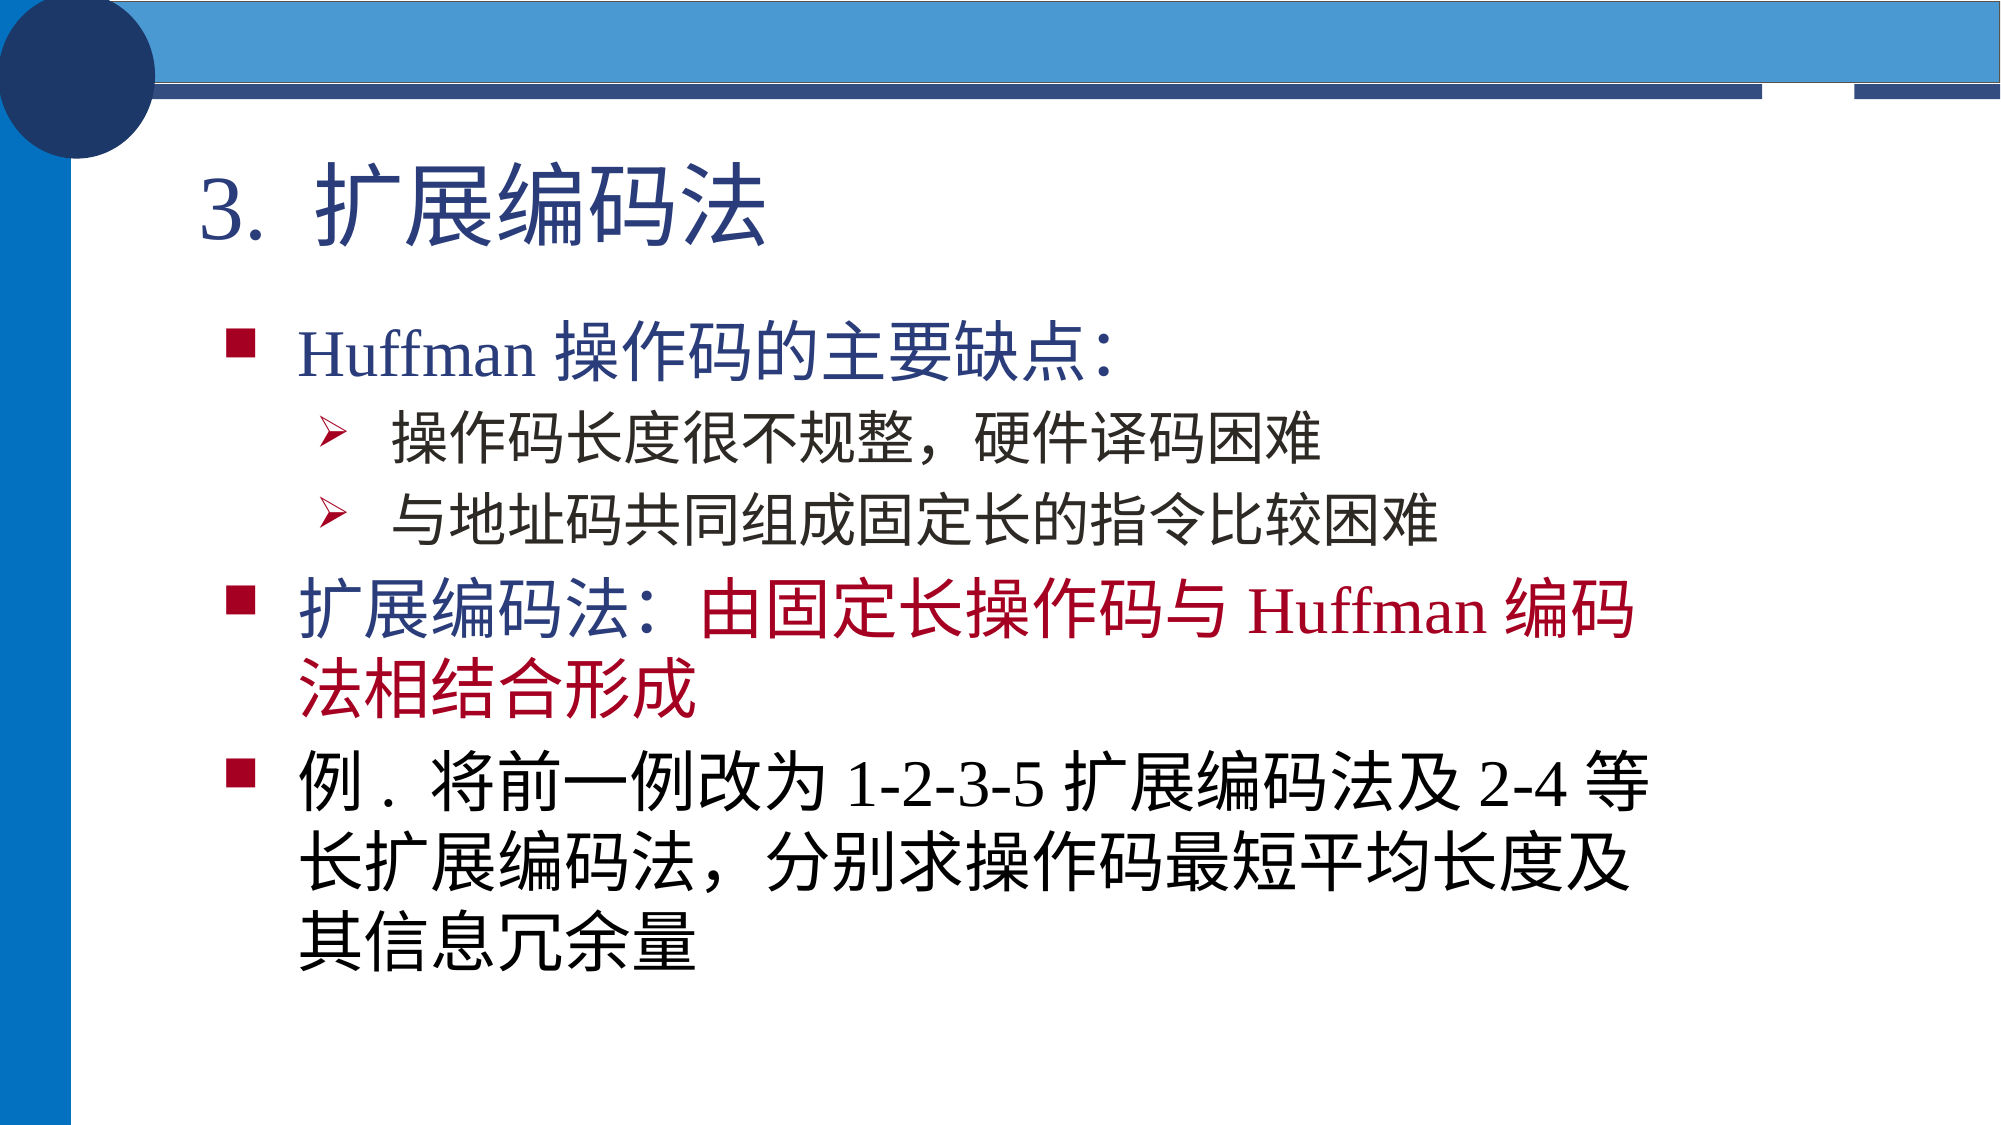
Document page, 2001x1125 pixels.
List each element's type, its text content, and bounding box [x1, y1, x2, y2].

text_box 3. 扩展编码法 [183, 78, 1459, 266]
list Huffman操作码的主要缺点： 操作码长度很不规整，硬件译码困难 与地址码共同组成固定长的指令比较困难 扩展编码法：由固定长操作码与Huffman编码法相结合形成 例. 将前一例改为1-2-3-5扩展编码法及2-4等长扩展编码法，分别求操作码最短平均长度及其信息冗余量 [207, 302, 1692, 1056]
